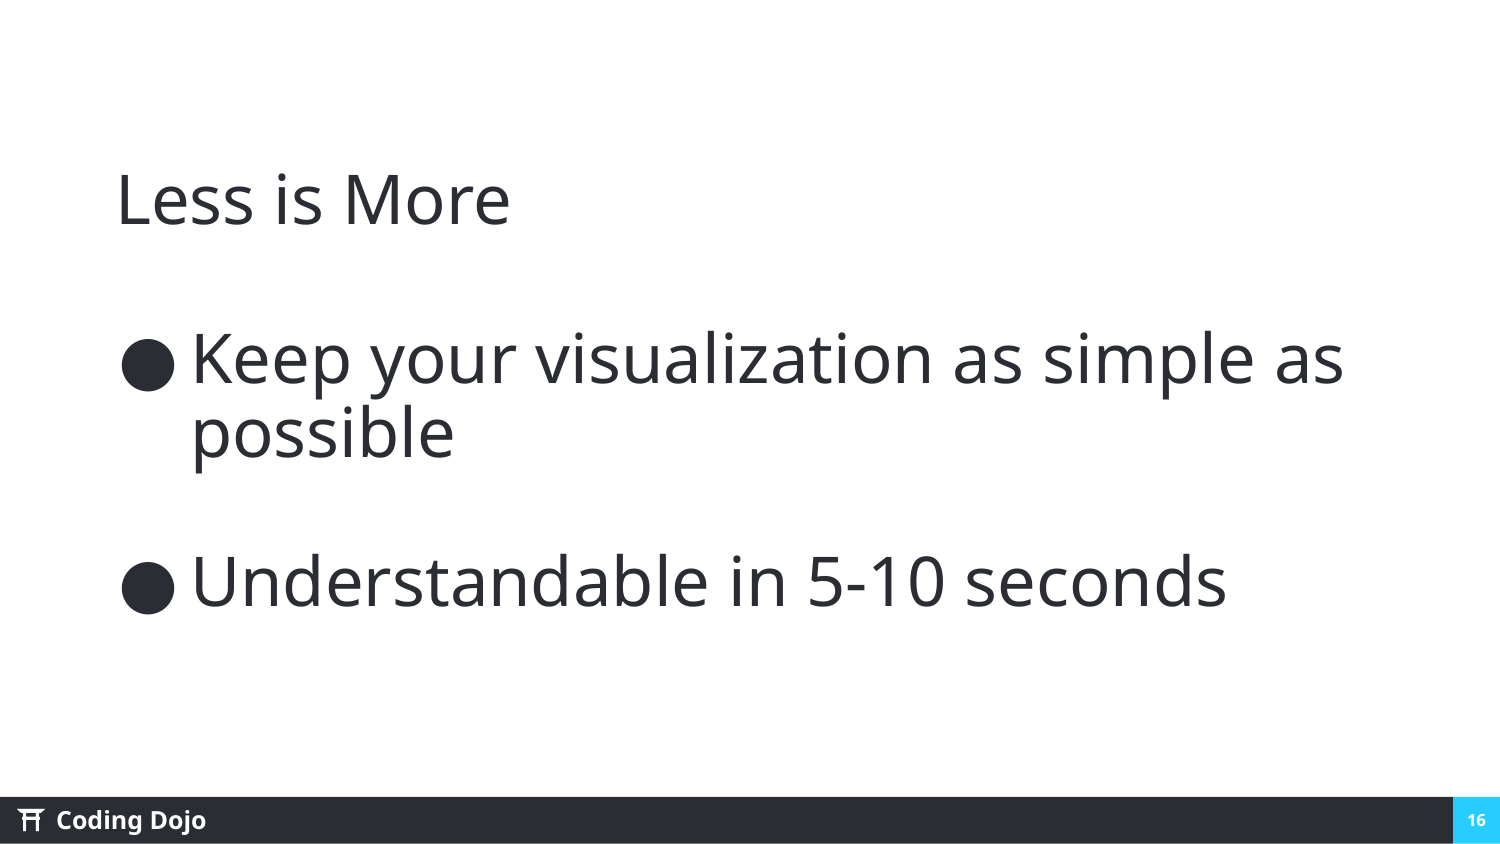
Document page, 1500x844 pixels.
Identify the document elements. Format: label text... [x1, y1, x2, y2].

picture [15, 804, 47, 836]
title Keep your visualization as simple as possible Understandable in 5-10 seconds [103, 277, 1397, 668]
title Less is More [103, 140, 1397, 264]
